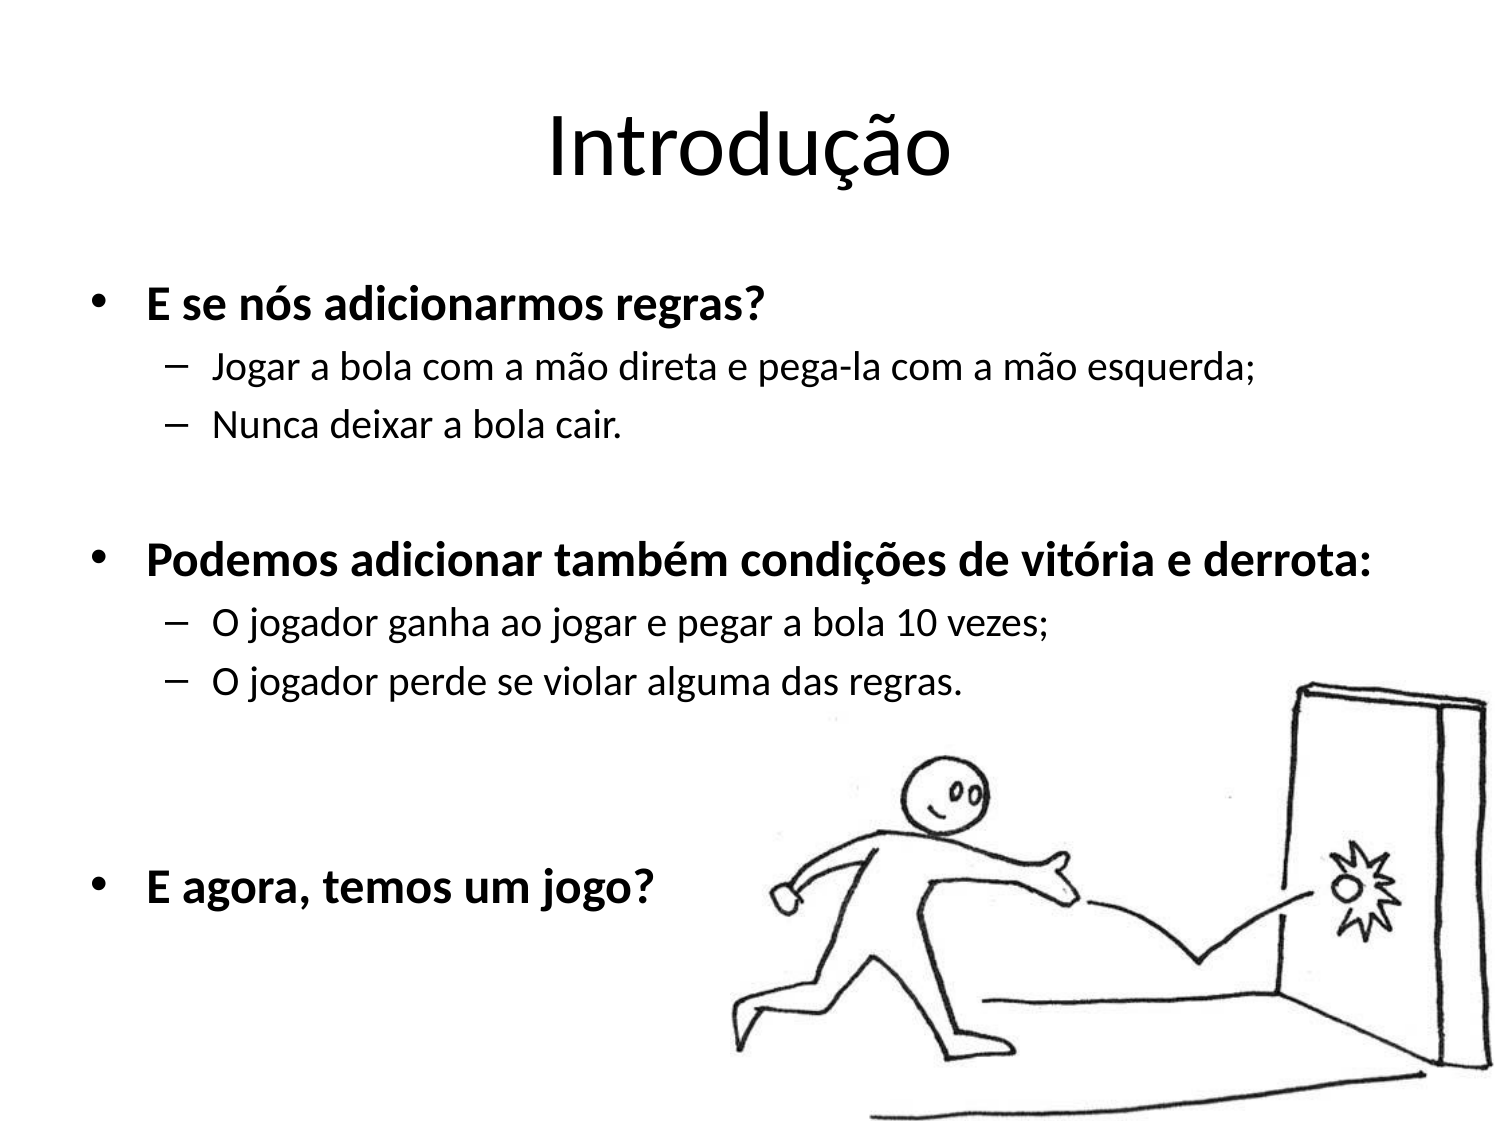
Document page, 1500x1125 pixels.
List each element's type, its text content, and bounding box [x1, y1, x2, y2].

picture [729, 680, 1495, 1121]
list E se nós adicionarmos regras? Jogar a bola com a mão direta e pega-la com a mão esquerda; Nunca deixar a bola cair. Podemos adicionar também condições de vitória e derrota: O jogador ganha ao jogar e pegar a bola 10 vezes; O jogador perde se violar alguma das regras. E agora, temos um jogo? [75, 262, 1425, 1005]
title Introdução [75, 45, 1425, 233]
